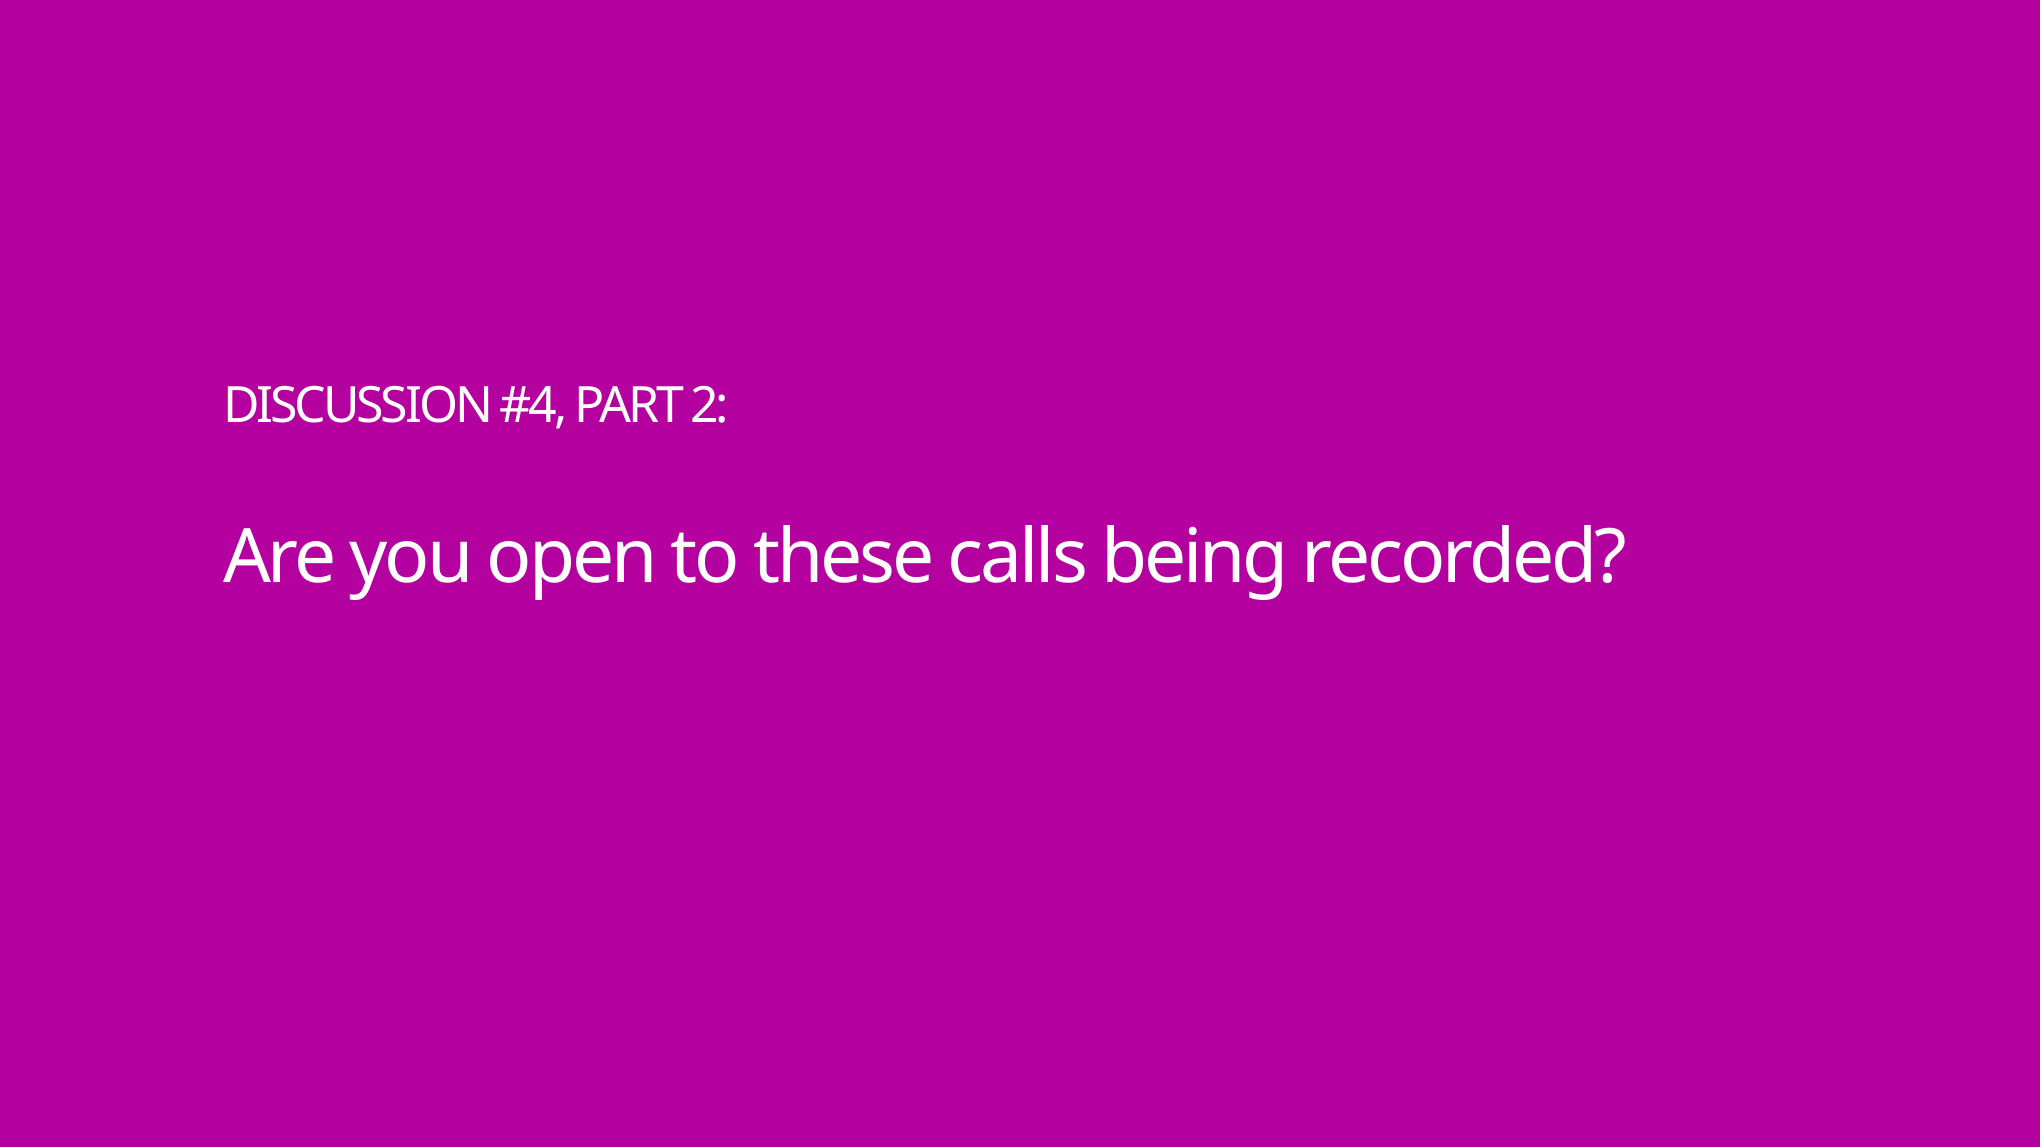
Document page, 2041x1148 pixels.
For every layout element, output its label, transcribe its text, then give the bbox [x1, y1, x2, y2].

title DISCUSSION #4, PART 2: [223, 365, 2041, 428]
text_box Are you open to these calls being recorded? [223, 462, 1876, 564]
